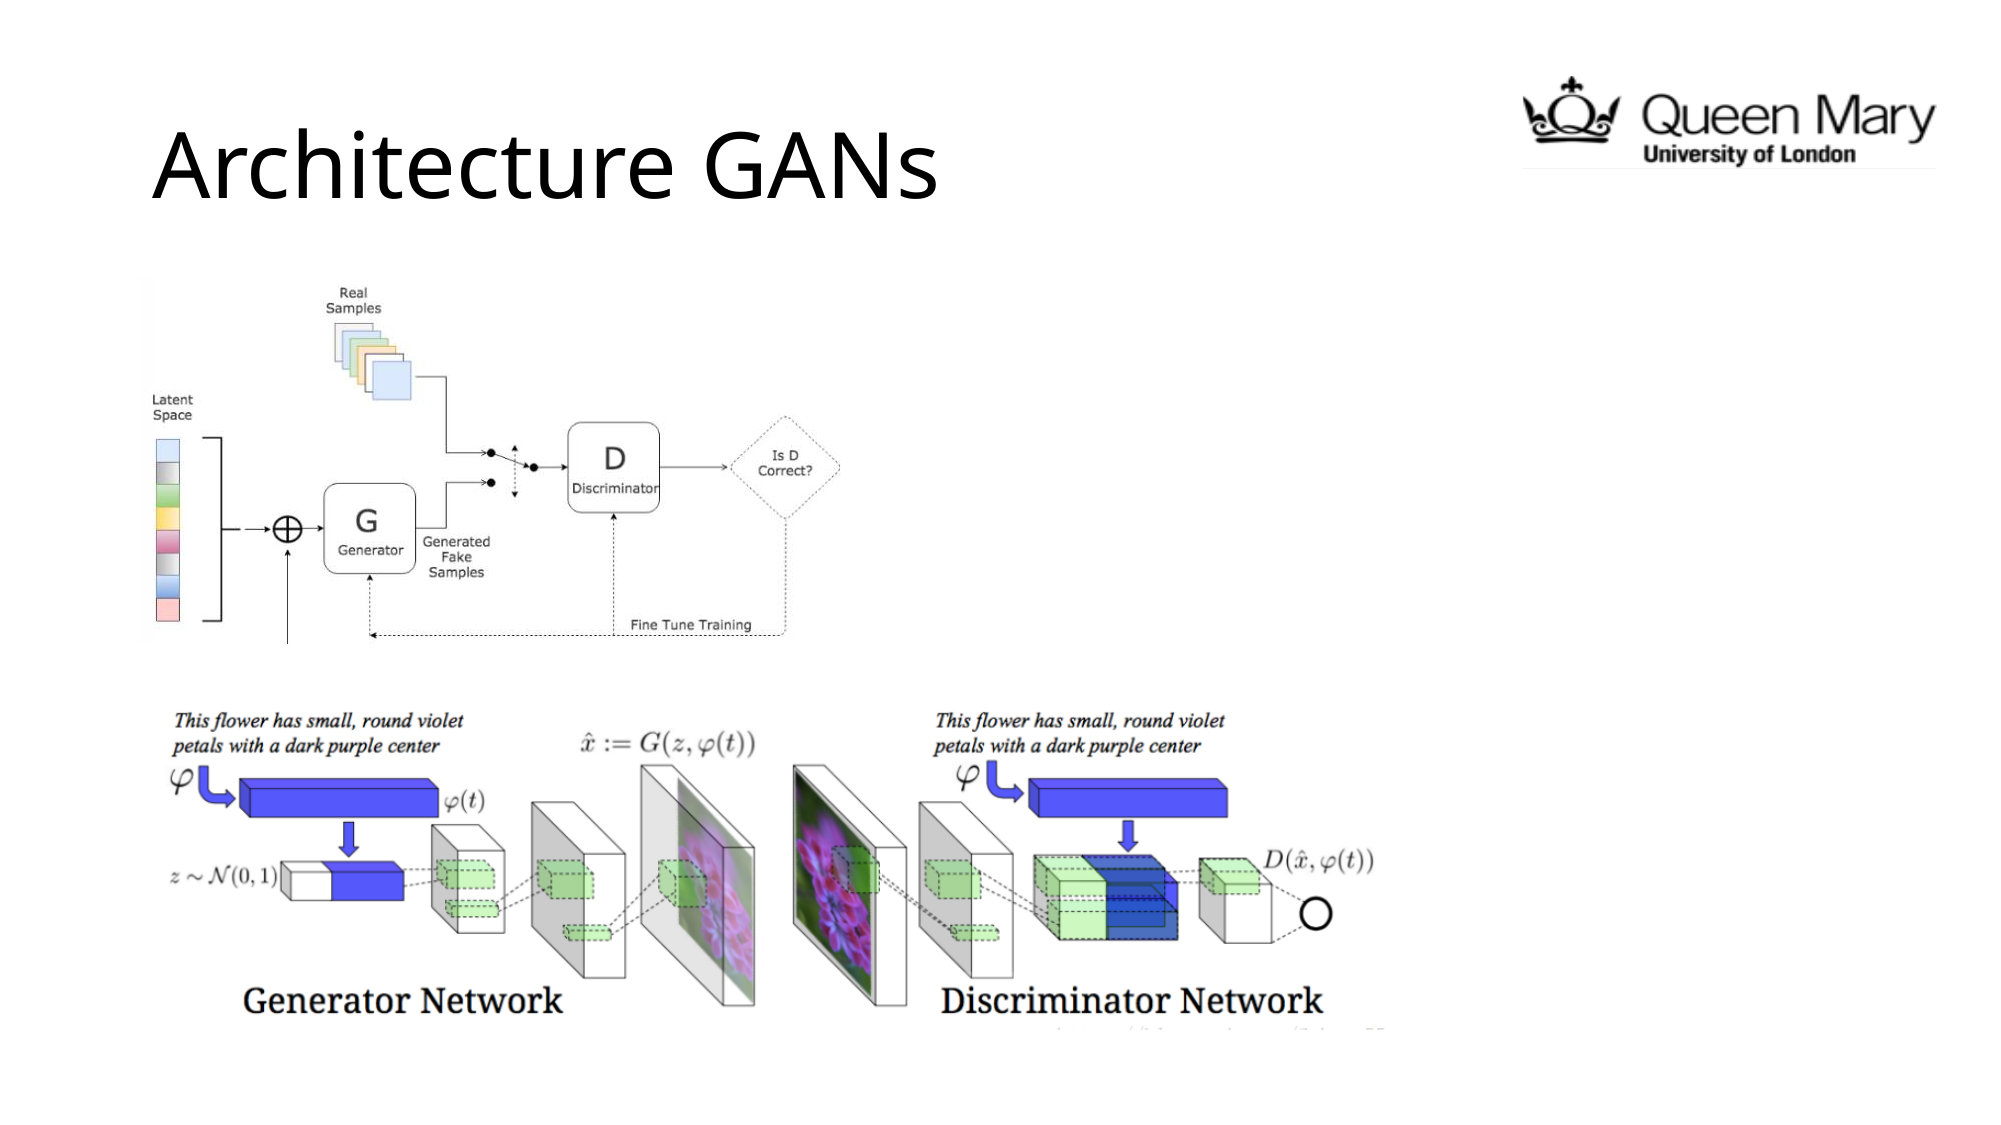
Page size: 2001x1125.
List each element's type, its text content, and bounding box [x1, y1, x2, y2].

title Architecture GANs [137, 59, 1863, 278]
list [137, 277, 841, 644]
picture [1522, 75, 1937, 169]
picture [137, 644, 1394, 1030]
